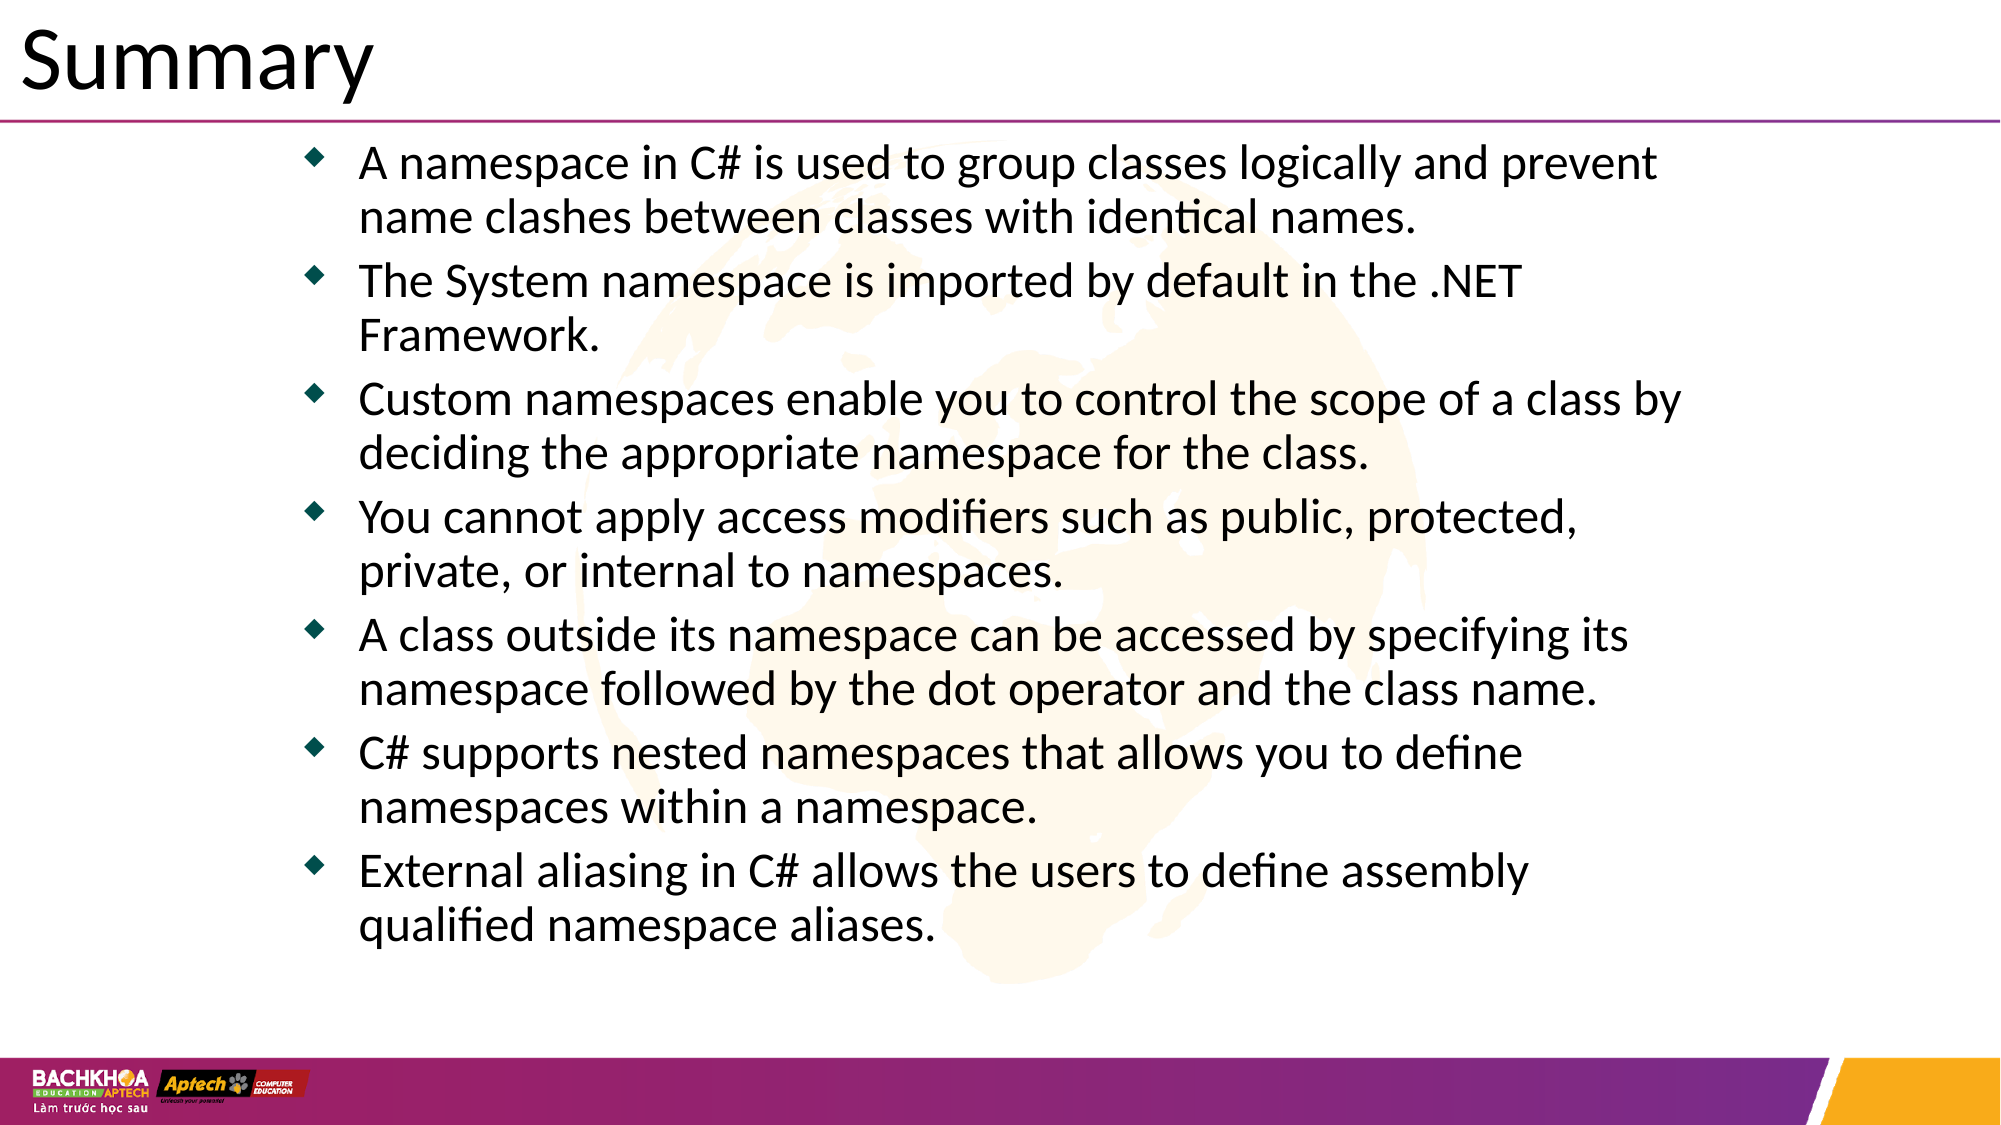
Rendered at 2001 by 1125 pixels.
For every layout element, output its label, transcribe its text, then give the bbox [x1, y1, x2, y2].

text_box A namespace in C# is used to group classes logically and prevent name clashes between classes with identical names. The System namespace is imported by default in the .NET Framework. Custom namespaces enable you to control the scope of a class by deciding the appropriate namespace for the class. You cannot apply access modifiers such as public, protected, private, or internal to namespaces. A class outside its namespace can be accessed by specifying its namespace followed by the dot operator and the class name. C# supports nested namespaces that allows you to define namespaces within a namespace. External aliasing in C# allows the users to define assembly qualified namespace aliases. [287, 129, 1725, 755]
picture [0, 0, 2001, 1125]
title Summary [5, 3, 1993, 116]
